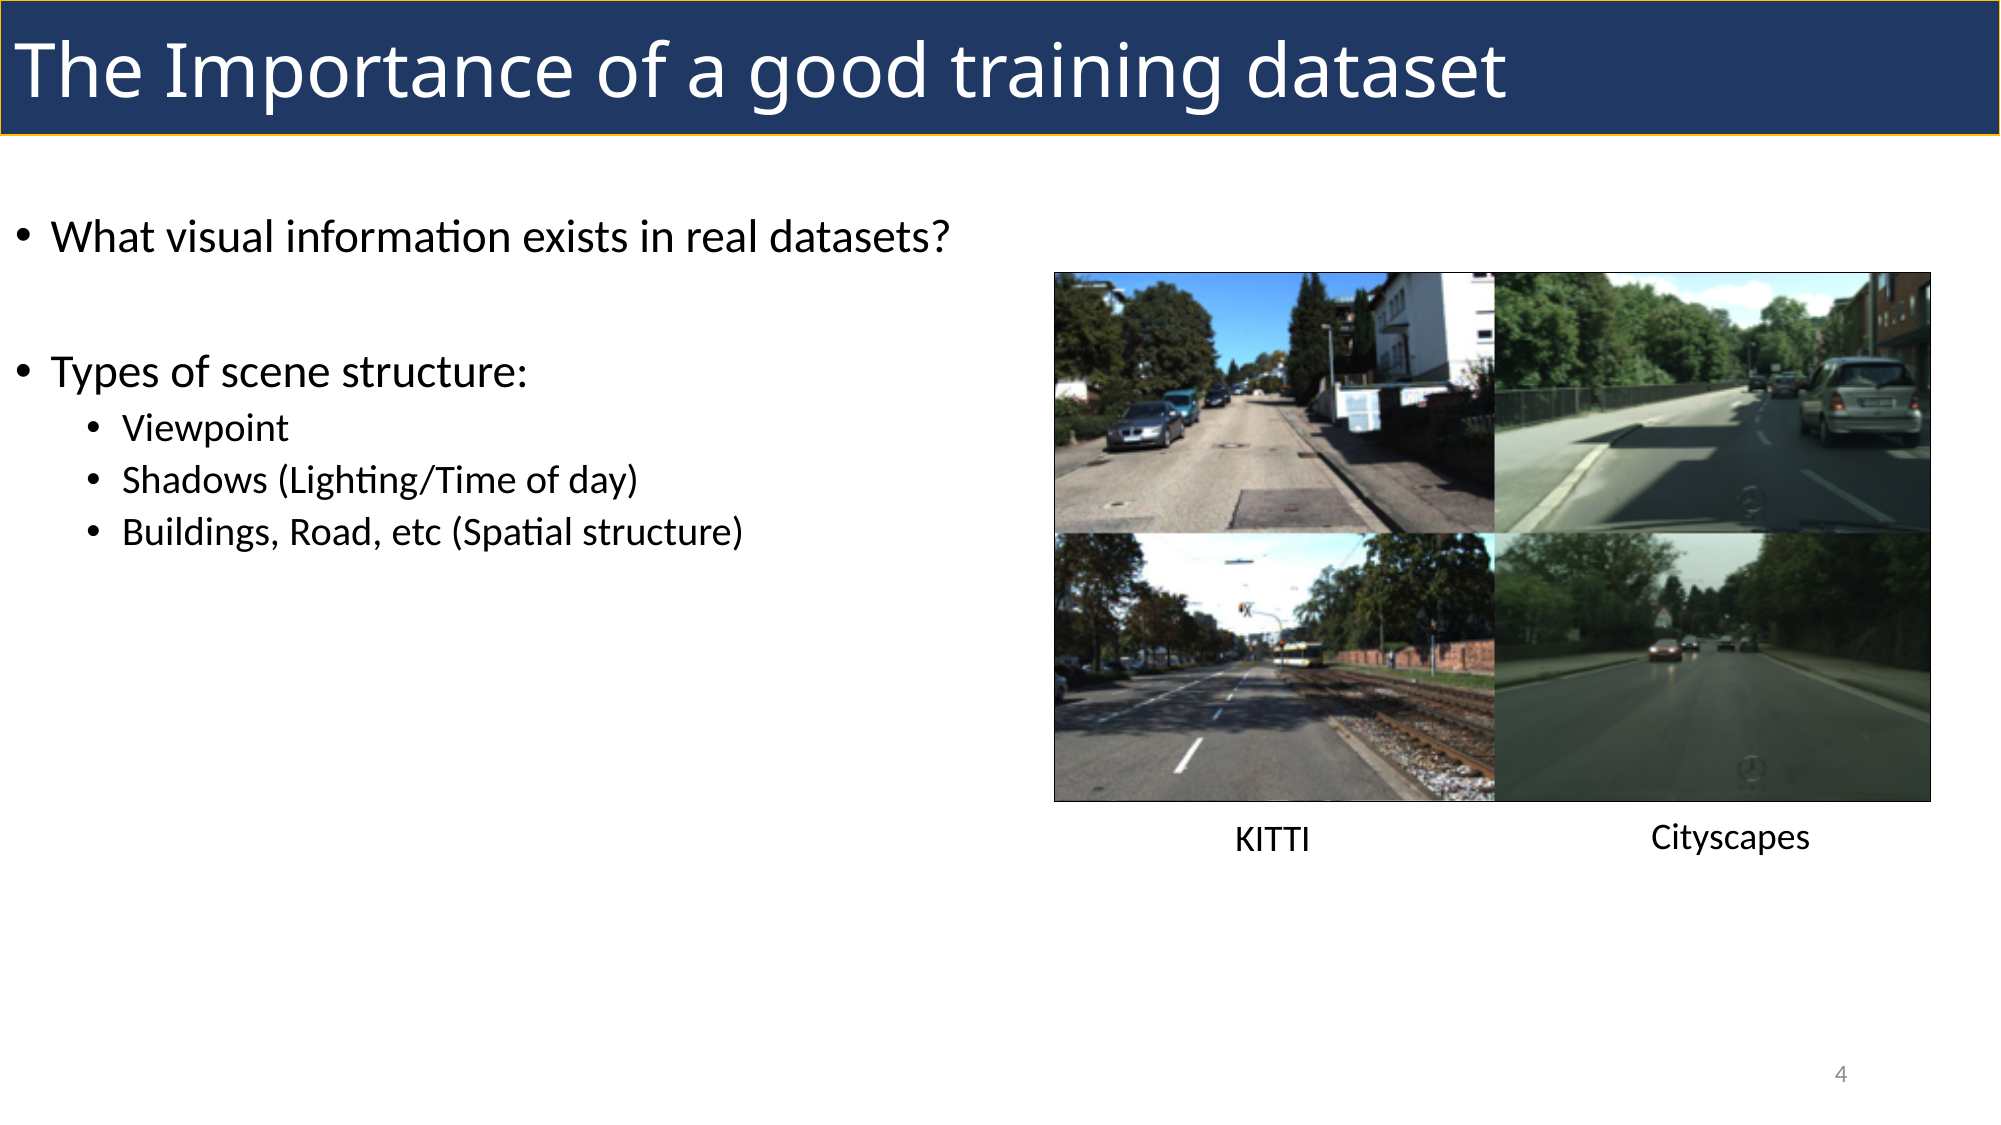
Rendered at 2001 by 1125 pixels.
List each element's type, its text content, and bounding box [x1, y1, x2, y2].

text_box KITTI [1220, 806, 1401, 867]
picture [1054, 272, 1931, 802]
text_box The Importance of a good training dataset [0, 0, 2000, 136]
slide_number 4 [1412, 1042, 1863, 1103]
text_box Cityscapes [1636, 805, 1854, 865]
list What visual information exists in real datasets? Types of scene structure: Viewpoint Shadows (Lighting/Time of day) Buildings, Road, etc (Spatial structure) Pixel Statistics: Tone/Color Cast Noise and Distortion Patterns Saturation Correlations between Color Channels What role does the sensor/camera model have? [0, 204, 1040, 1091]
